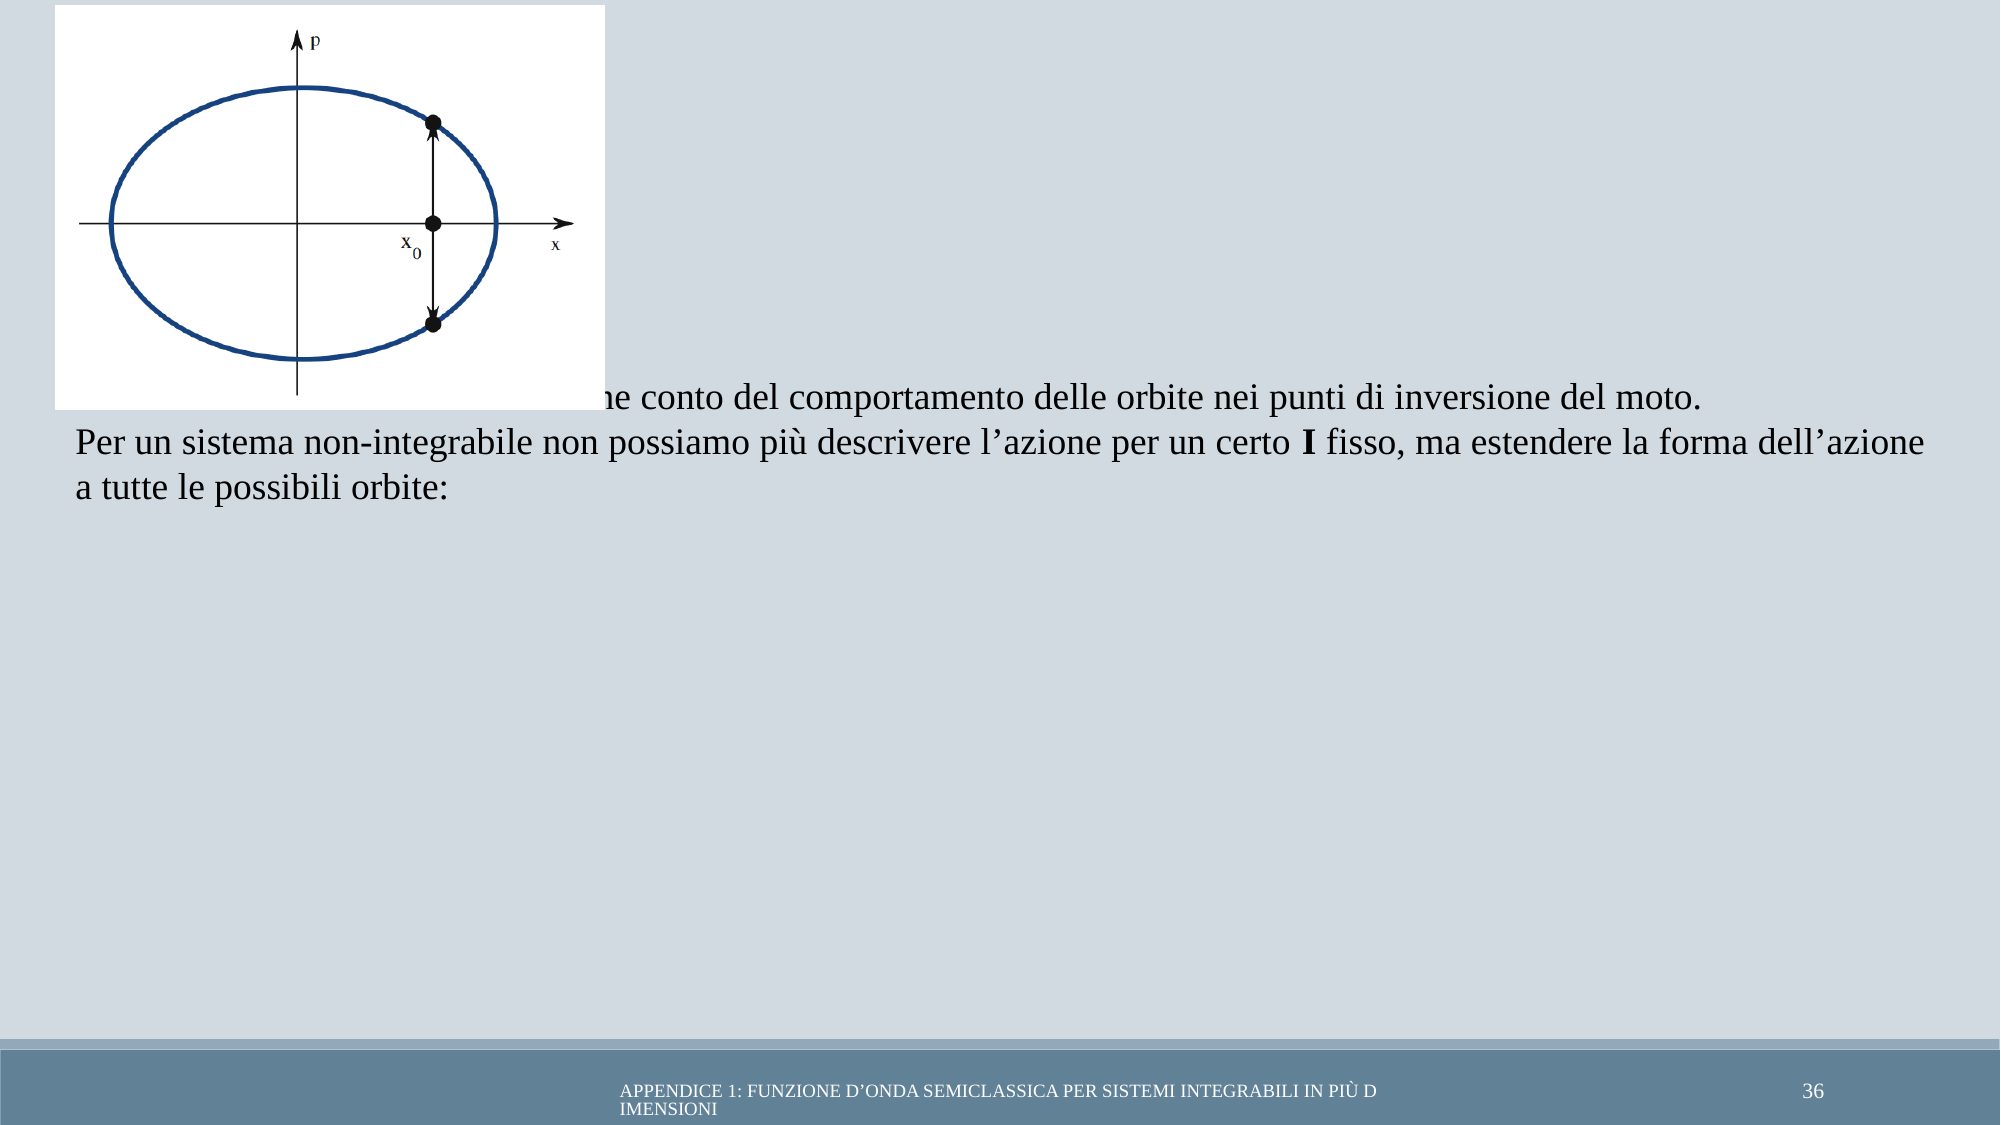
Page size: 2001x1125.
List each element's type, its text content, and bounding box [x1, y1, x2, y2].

footer Appendice 1: funzione d’onda semiclassica per sistemi integrabili in più dimensioni [604, 1059, 1396, 1120]
slide_number 36 [1624, 1059, 1840, 1120]
picture [55, 4, 606, 410]
